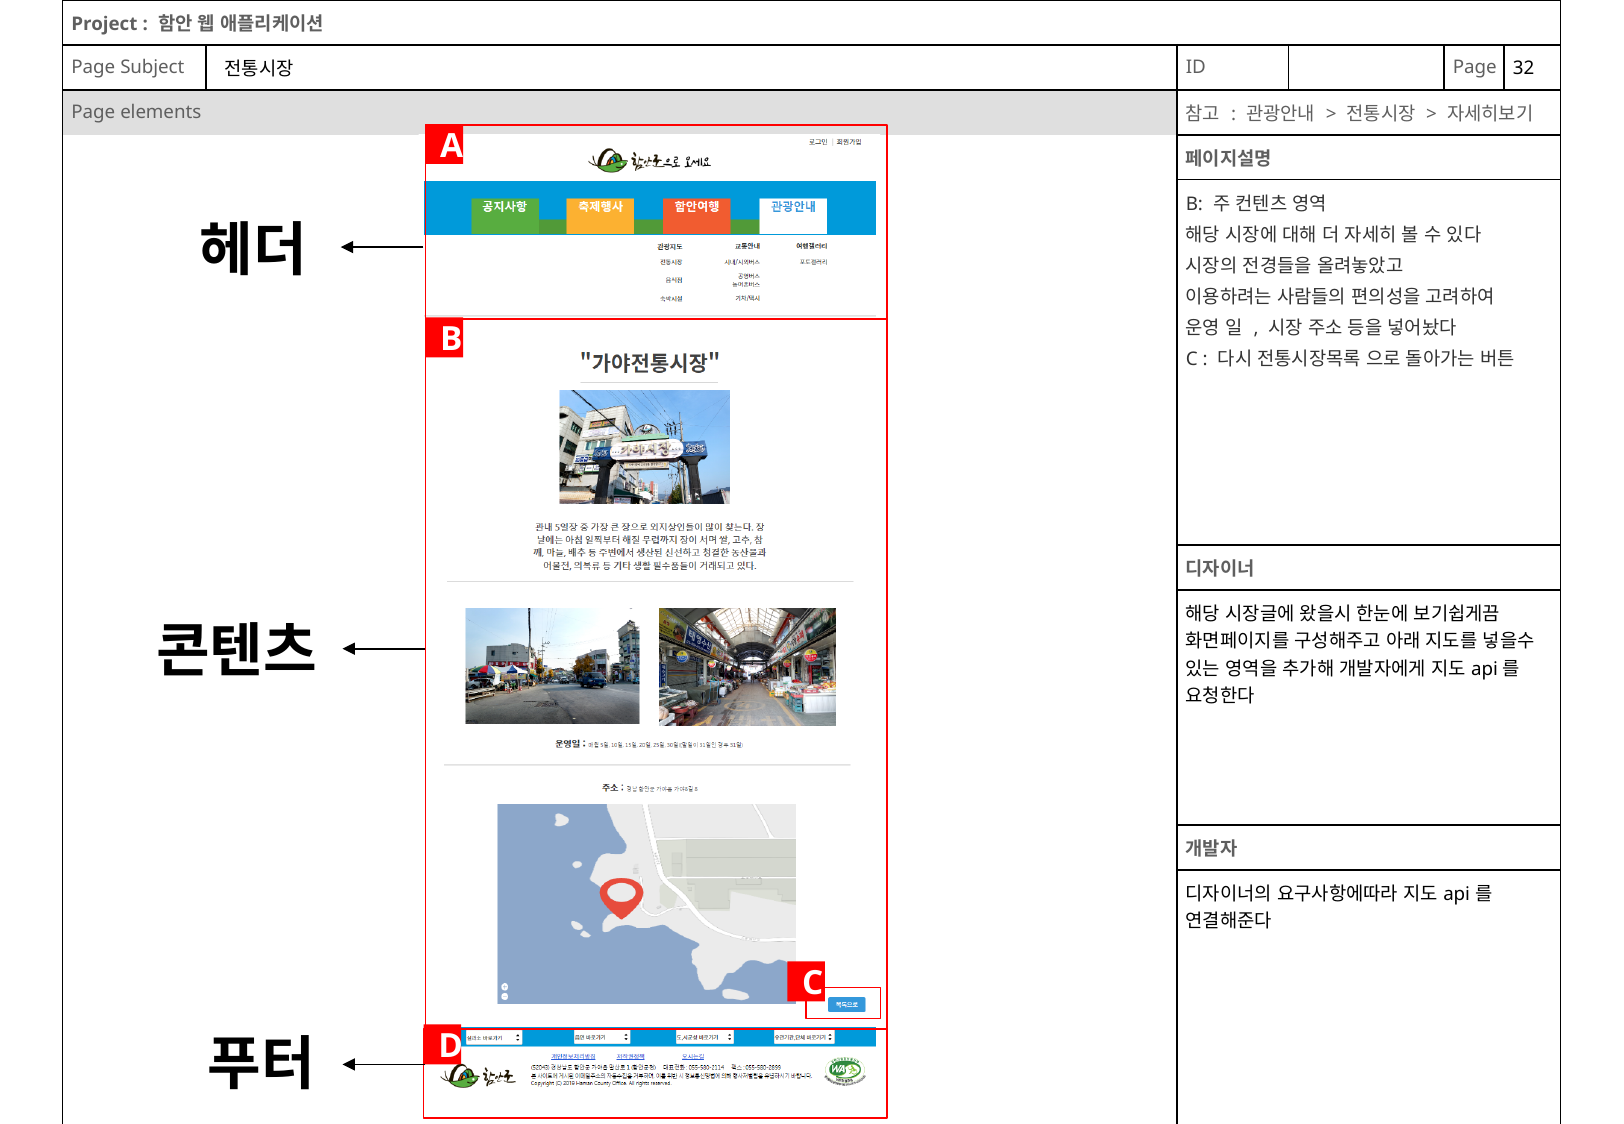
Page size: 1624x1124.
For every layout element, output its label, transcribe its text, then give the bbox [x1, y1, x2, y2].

picture [417, 133, 881, 1122]
table_cell [1289, 46, 1443, 89]
table_cell [885, 135, 1176, 1124]
table_cell 디자이너의 요구사항에따라 지도api를 연결해준다 [1178, 871, 1560, 1124]
table_cell 해당 시장글에 왔을시 한눈에 보기쉽게끔 화면페이지를 구성해주고 아래 지도를 넣을수 있는 영역을 추가해 개발자에게 지도api를 요청한다 [1178, 591, 1560, 824]
text_box [465, 124, 889, 318]
text_box A [424, 122, 465, 132]
text_box 헤더 [184, 204, 339, 290]
table_cell 개발자 [1178, 826, 1560, 869]
table_cell 페이지설명 [1178, 136, 1560, 179]
text_box 푸터 [192, 1018, 340, 1104]
table_header Project : 함안 웹 애플리케이션 [63, 1, 1560, 44]
text_box 콘텐츠 [140, 605, 347, 691]
table_cell 참고 : 관광안내 > 전통시장 > 자세히보기 [1178, 91, 1560, 134]
table_cell [63, 135, 415, 1124]
table_cell B: 주 컨텐츠 영역 해당 시장에 대해 더 자세히 볼 수 있다 시장의 전경들을 올려놓았고 이용하려는 사람들의 편의성을 고려하여 운영 일 , 시장 주소 등을 넣어놨다 C : 다시 전통시장목록 으로 돌아가는 버튼 [1178, 180, 1560, 544]
table_cell ID [1178, 46, 1288, 89]
table_cell Page elements [63, 91, 1176, 135]
table_cell Page [1445, 46, 1503, 89]
table_cell 32 [1505, 46, 1560, 89]
table_cell Page Subject [63, 46, 205, 89]
table_cell 디자이너 [1178, 546, 1560, 589]
table_cell 전통시장 [207, 46, 1176, 89]
